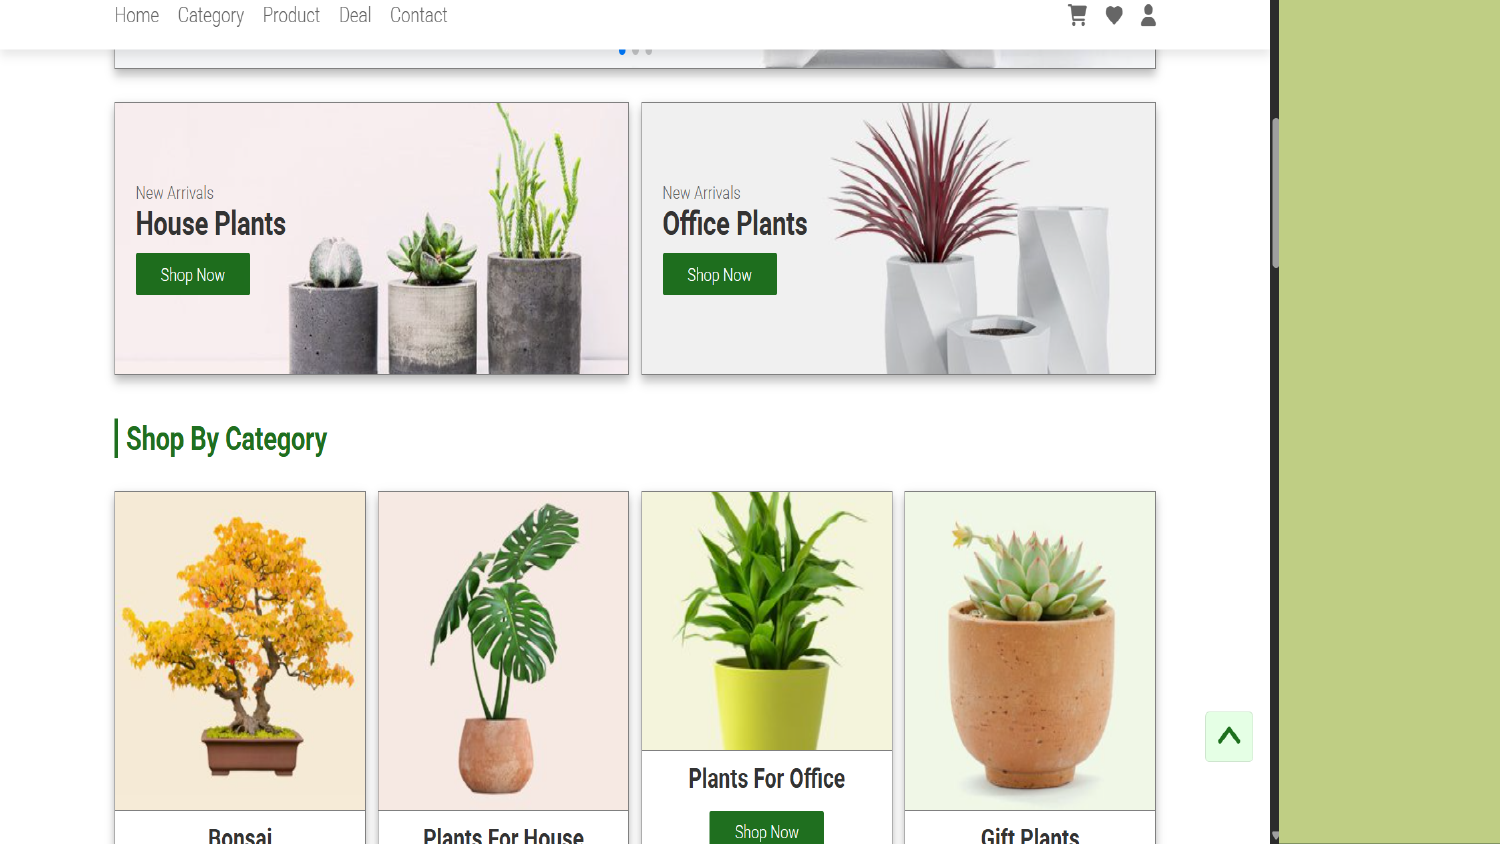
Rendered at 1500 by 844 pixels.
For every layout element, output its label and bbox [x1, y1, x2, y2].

picture [0, 0, 1279, 844]
